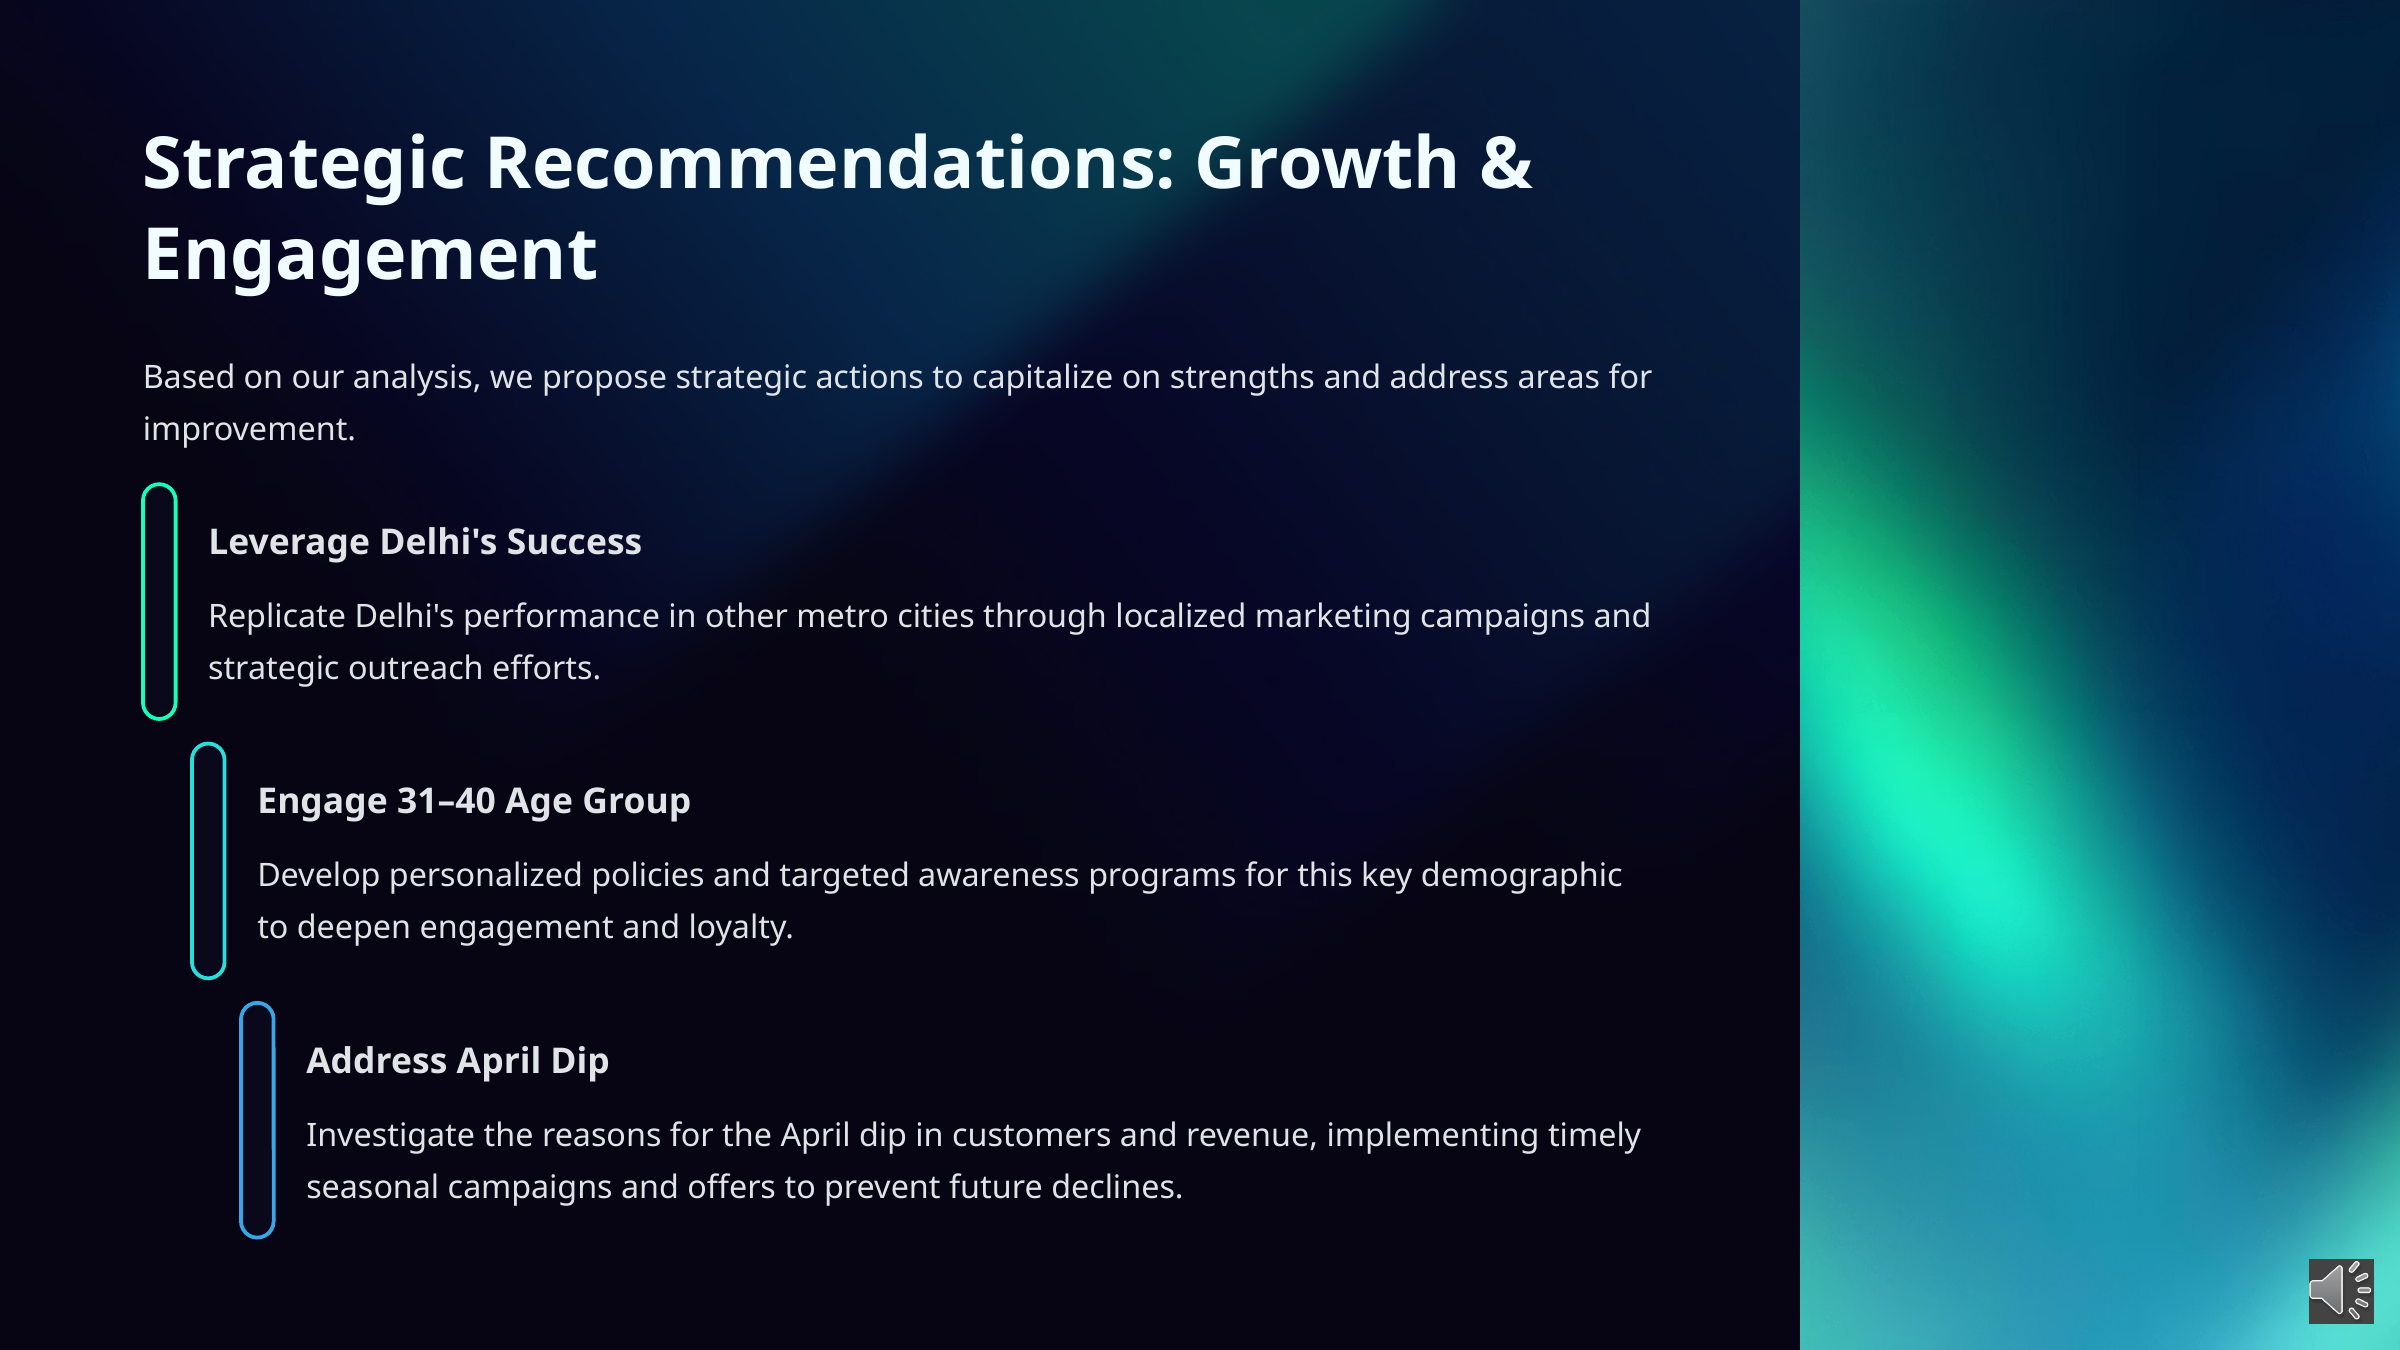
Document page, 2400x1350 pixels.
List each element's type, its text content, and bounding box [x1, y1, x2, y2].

text_box Replicate Delhi's performance in other metro cities through localized marketing campaigns and strategic outreach efforts. [208, 581, 1657, 687]
text_box Engage 31–40 Age Group [257, 776, 678, 822]
text_box [240, 1002, 274, 1238]
text_box Based on our analysis, we propose strategic actions to capitalize on strengths and address areas for improvement. [142, 342, 1658, 448]
text_box Investigate the reasons for the April dip in customers and revenue, implementing timely seasonal campaigns and offers to prevent future declines. [306, 1100, 1657, 1205]
text_box Address April Dip [306, 1035, 670, 1081]
picture [1799, 0, 2400, 1350]
text_box Leverage Delhi's Success [208, 516, 636, 563]
text_box [191, 743, 225, 979]
text_box Develop personalized policies and targeted awareness programs for this key demographic to deepen engagement and loyalty. [257, 841, 1657, 946]
text_box [142, 484, 176, 719]
text_box Strategic Recommendations: Growth & Engagement [142, 112, 1658, 294]
